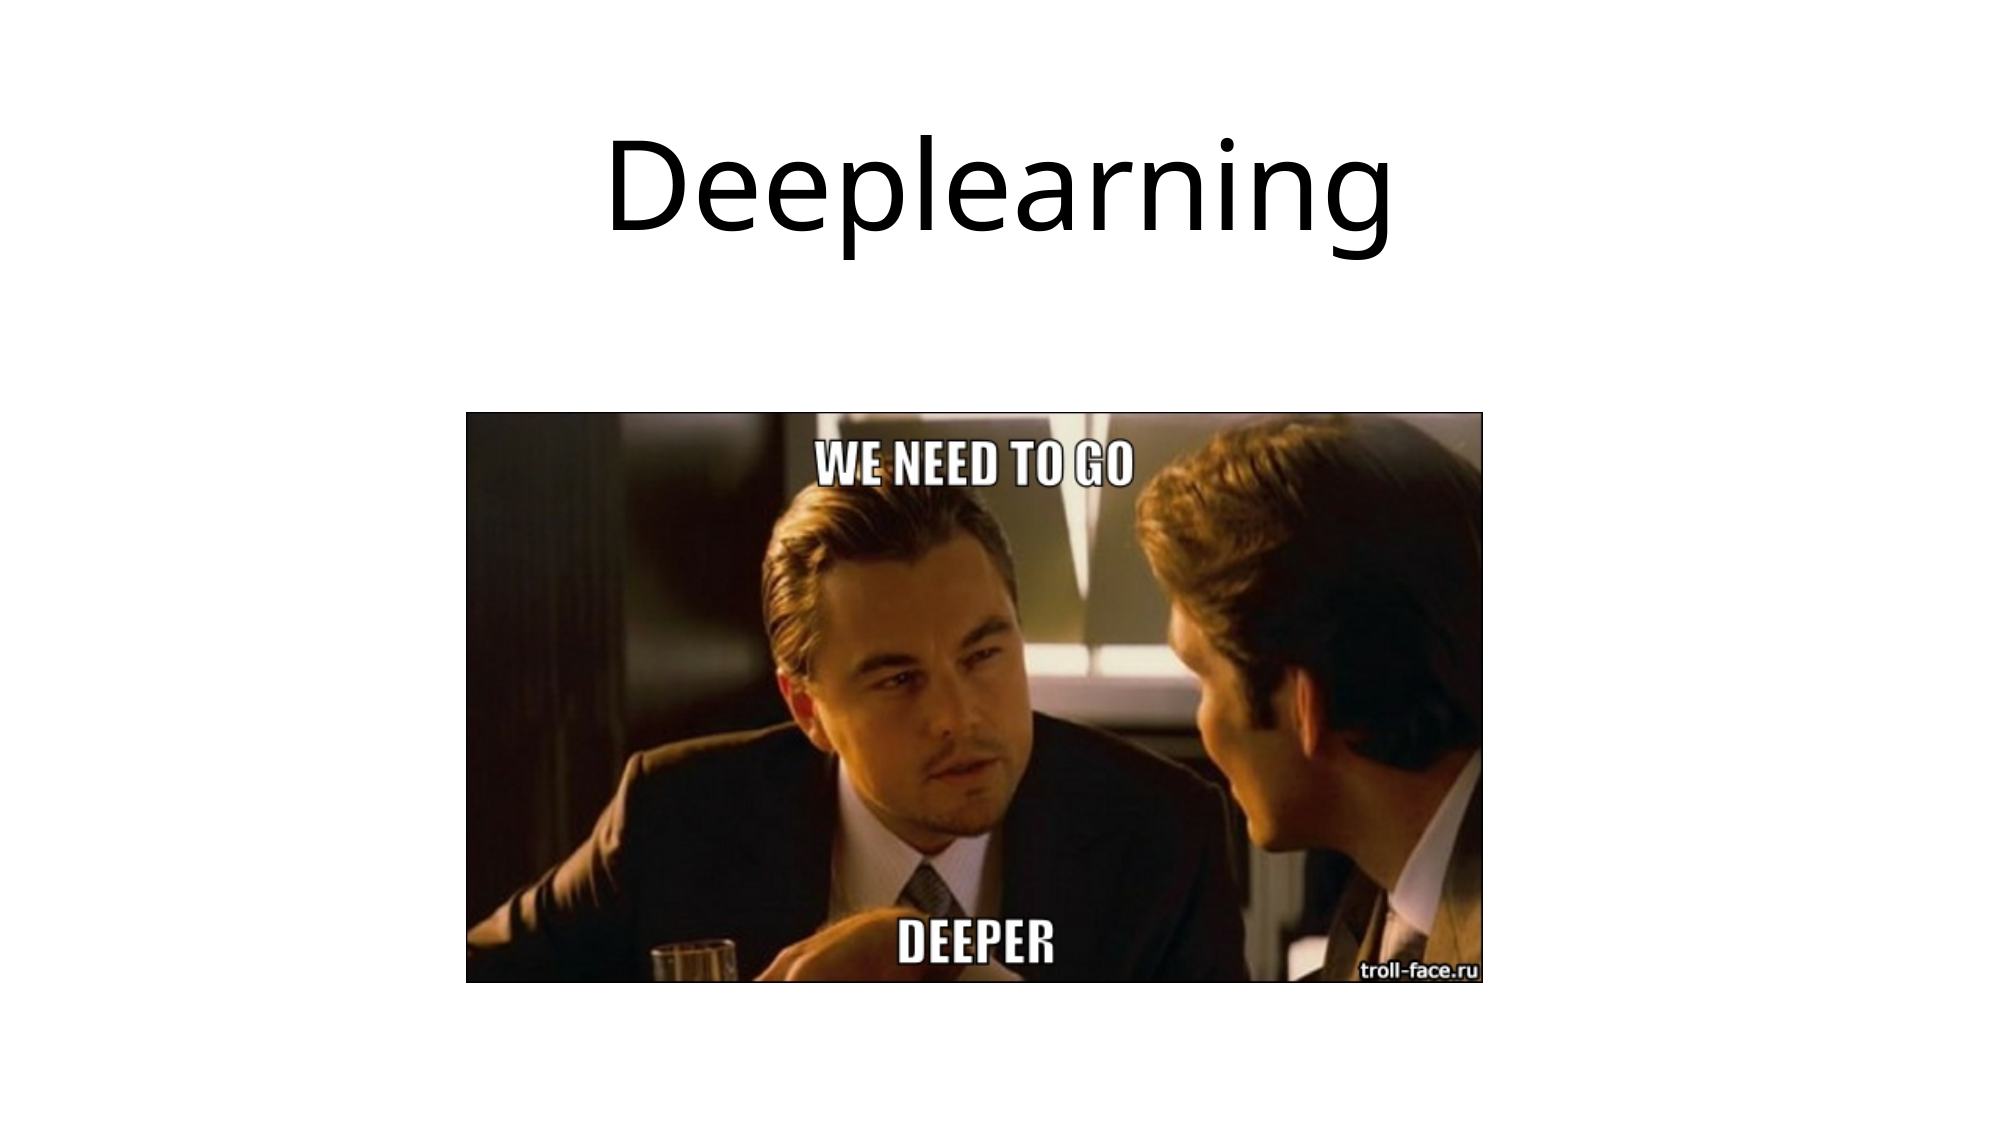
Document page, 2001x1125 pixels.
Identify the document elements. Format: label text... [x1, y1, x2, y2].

picture [466, 412, 1483, 983]
title Deeplearning [249, 104, 1750, 265]
